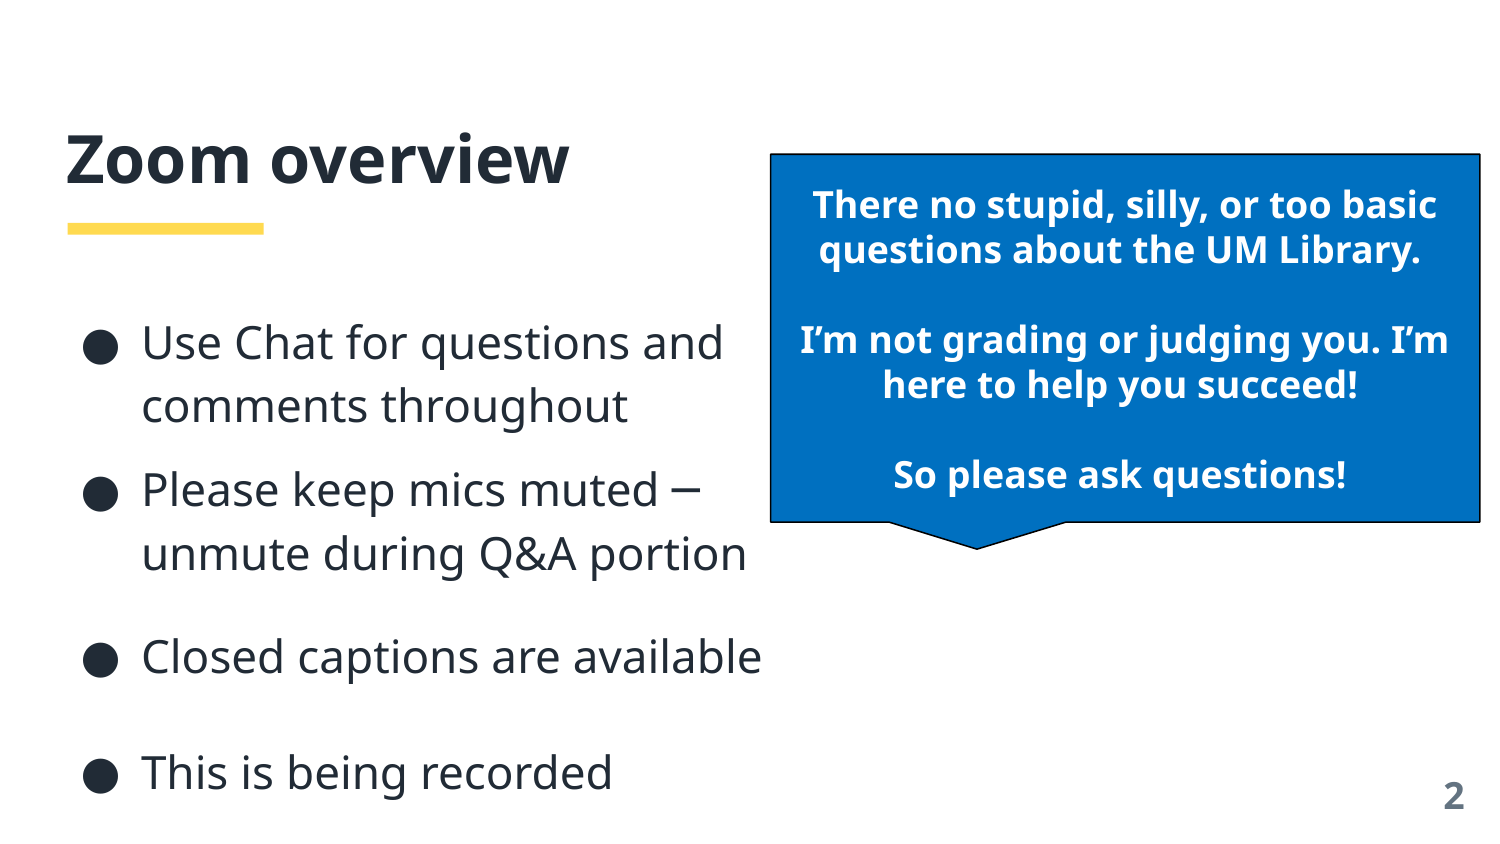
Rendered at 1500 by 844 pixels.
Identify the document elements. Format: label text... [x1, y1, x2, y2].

slide_number ‹#› [1389, 764, 1480, 830]
text_box There no stupid, silly, or too basic questions about the UM Library. I’m not grading or judging you. I’m here to help you succeed! So please ask questions! [770, 154, 1480, 550]
list Use Chat for questions and comments throughout Please keep mics muted ─ unmute during Q&A portion Closed captions are available This is being recorded [51, 290, 789, 765]
title Zoom overview [51, 101, 1449, 203]
